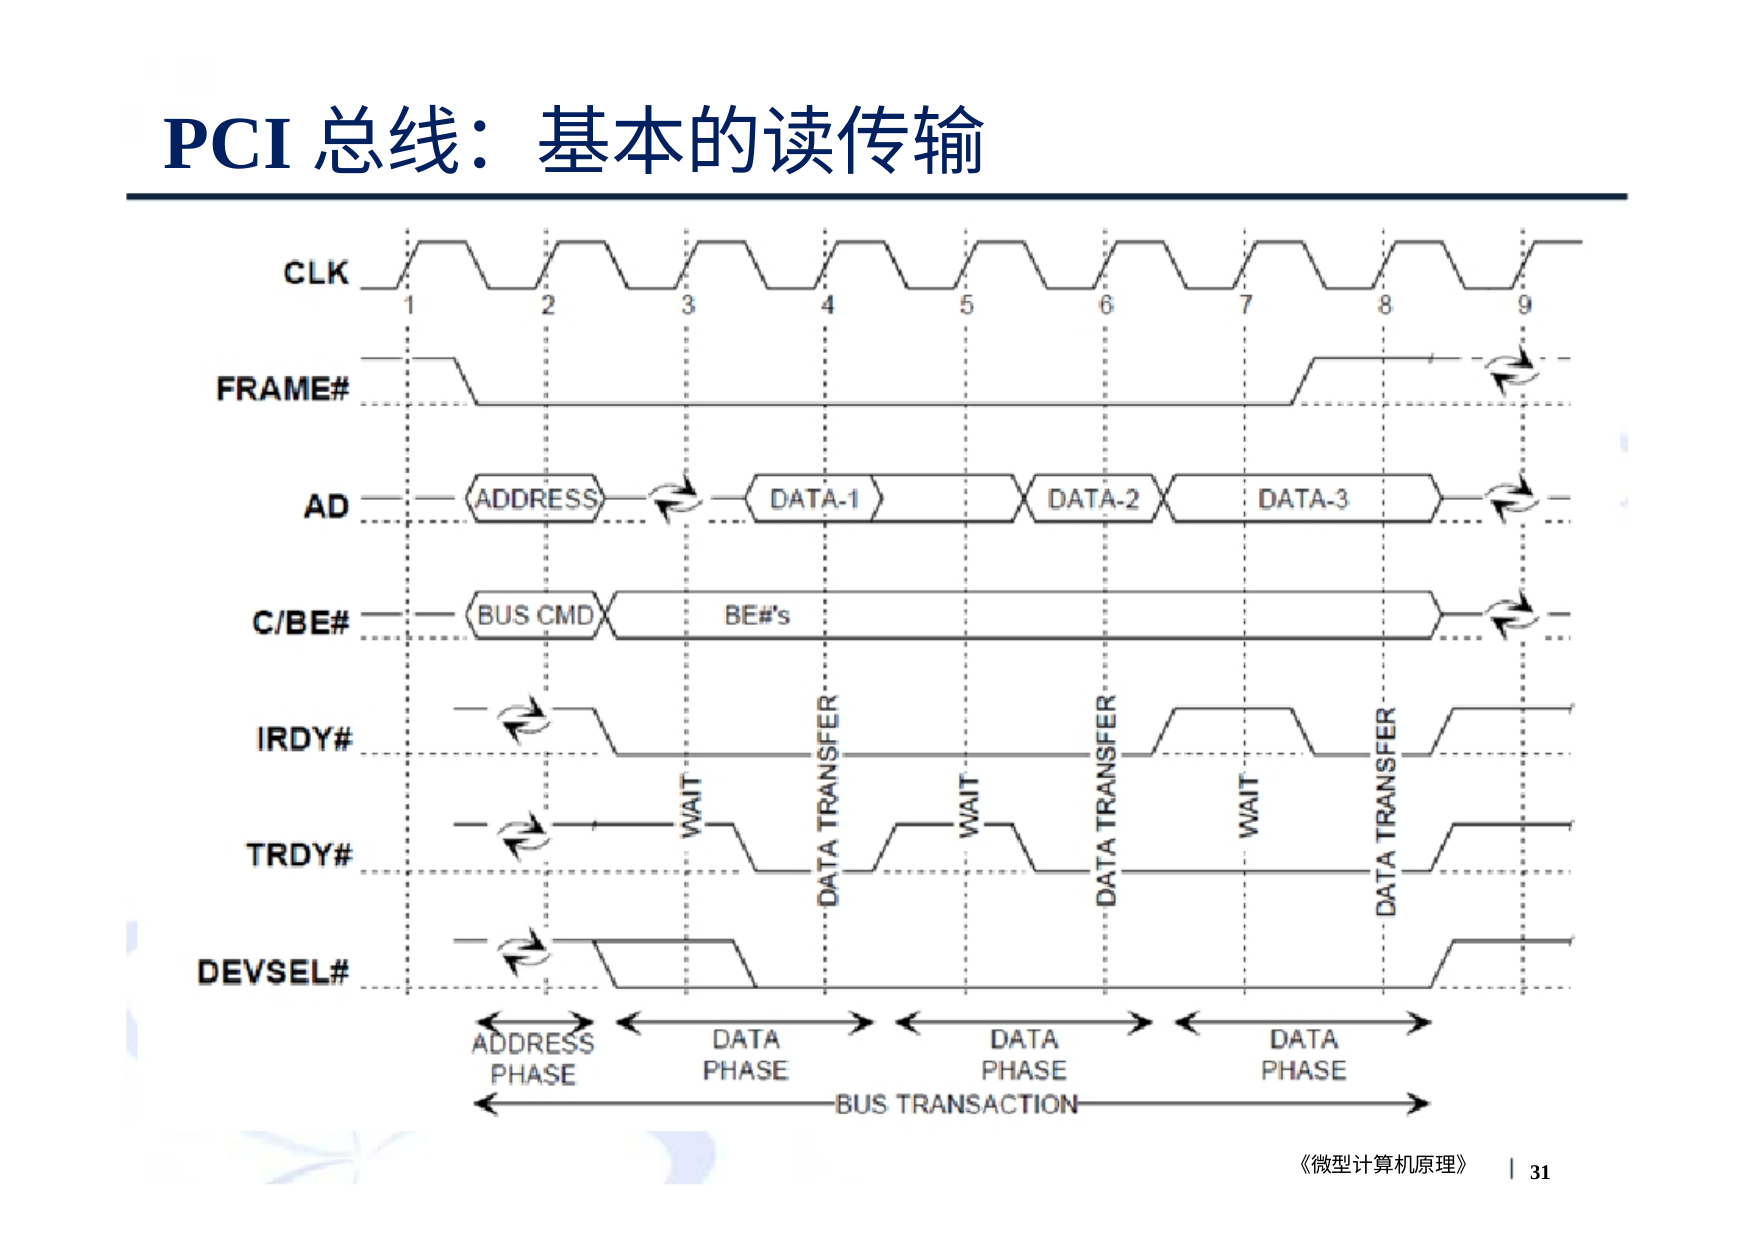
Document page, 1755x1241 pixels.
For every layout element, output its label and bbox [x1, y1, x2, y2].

picture [124, 56, 1630, 1186]
